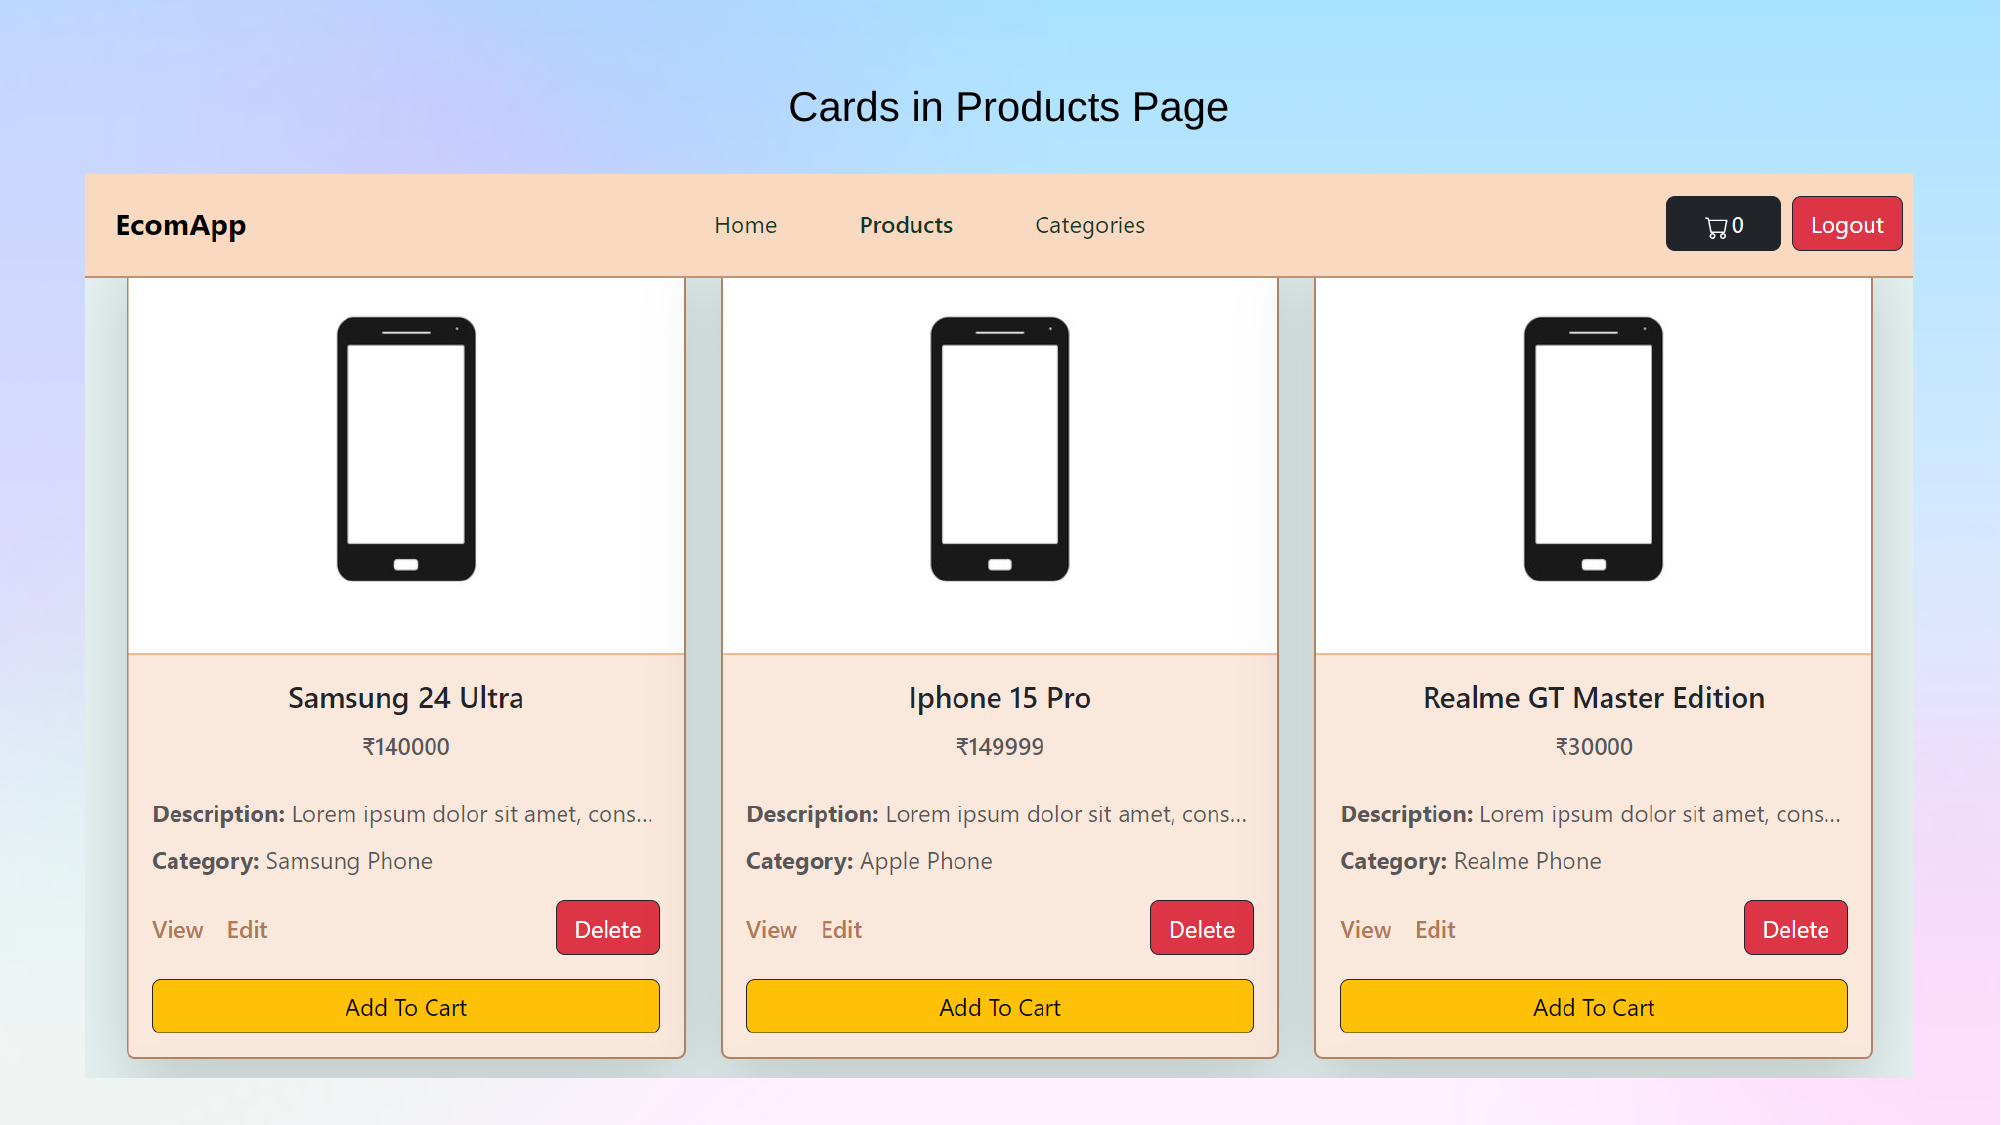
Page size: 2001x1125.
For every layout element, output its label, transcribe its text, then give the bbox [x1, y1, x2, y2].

text_box Cards in Products Page [156, 72, 1861, 138]
picture [0, 0, 2000, 1125]
